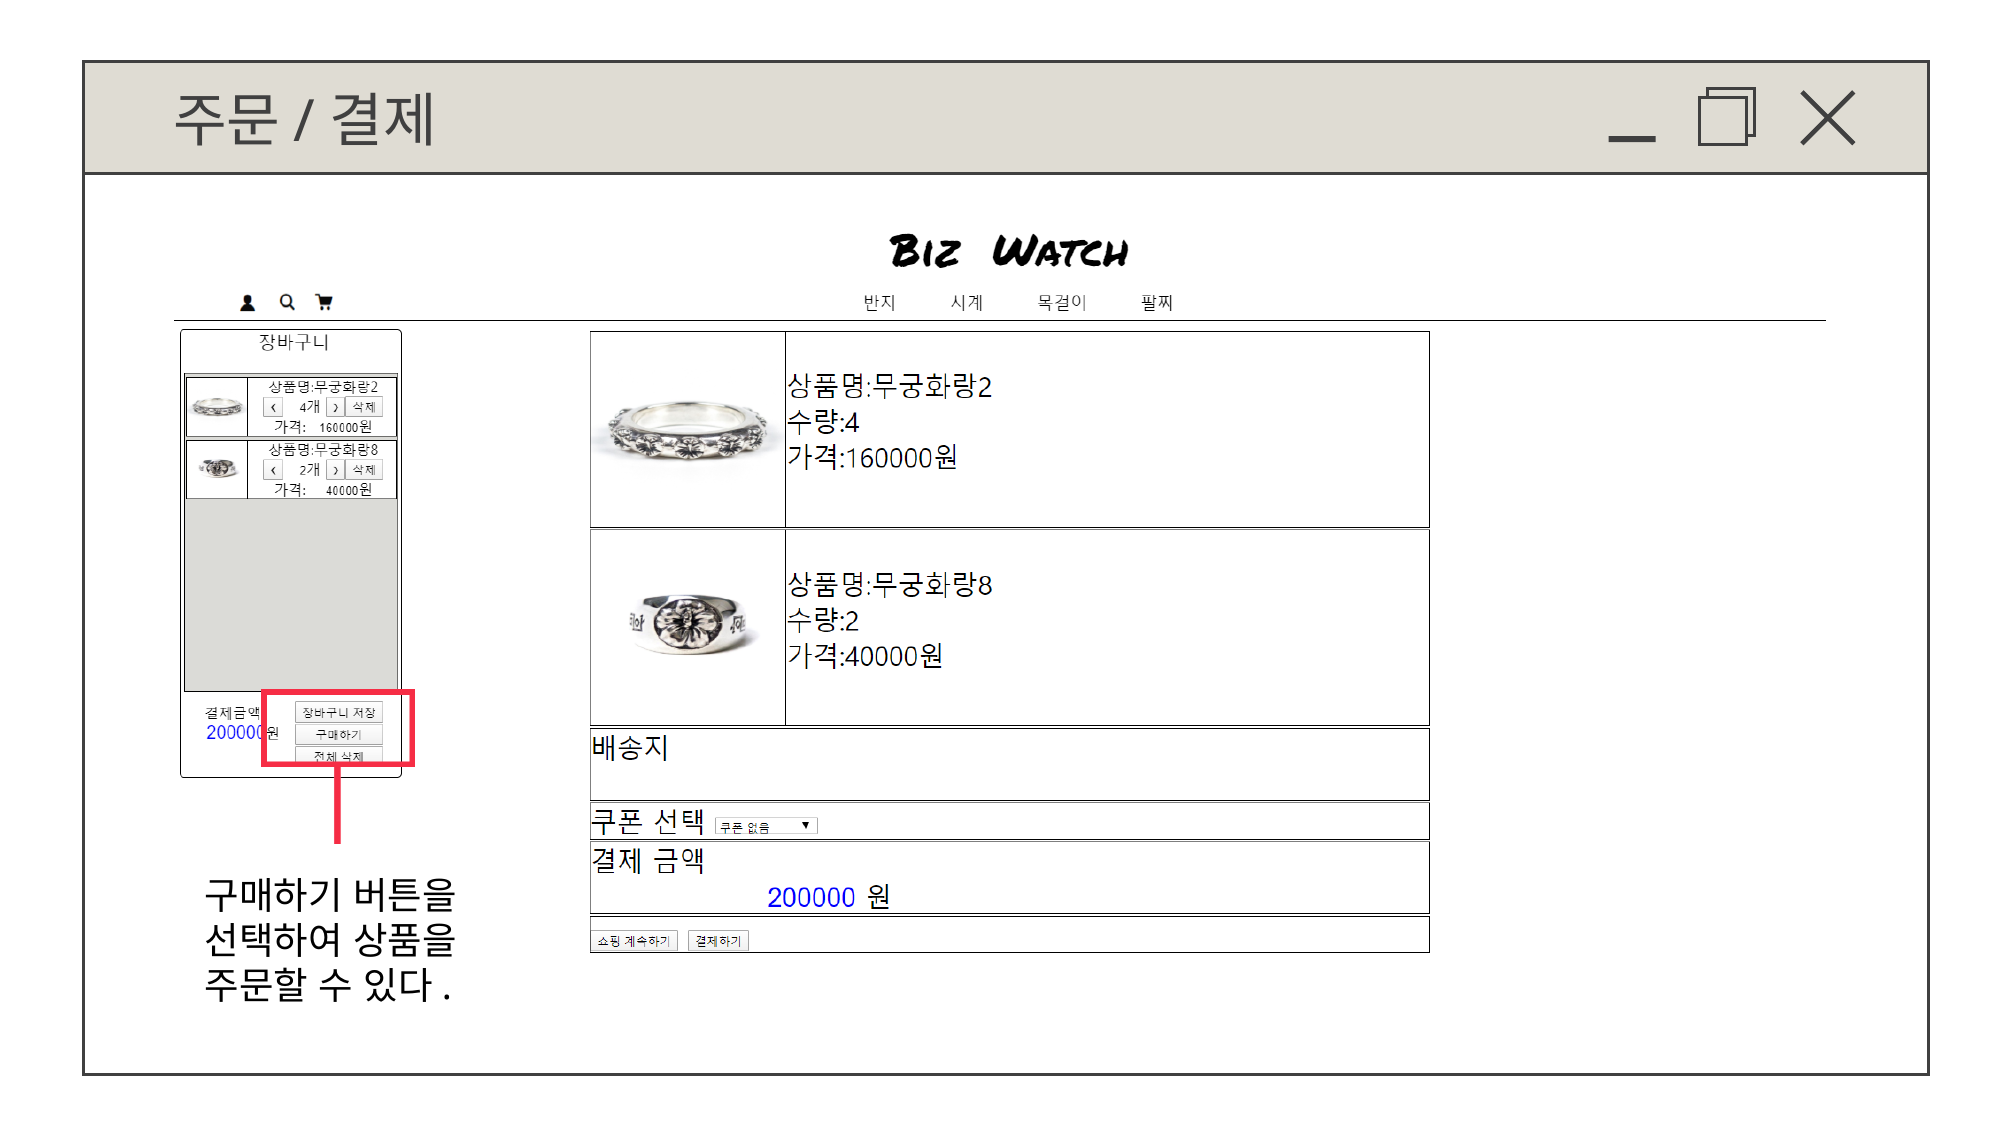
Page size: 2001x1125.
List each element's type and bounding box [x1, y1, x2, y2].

text_box [83, 61, 1929, 1075]
picture [174, 218, 1826, 989]
